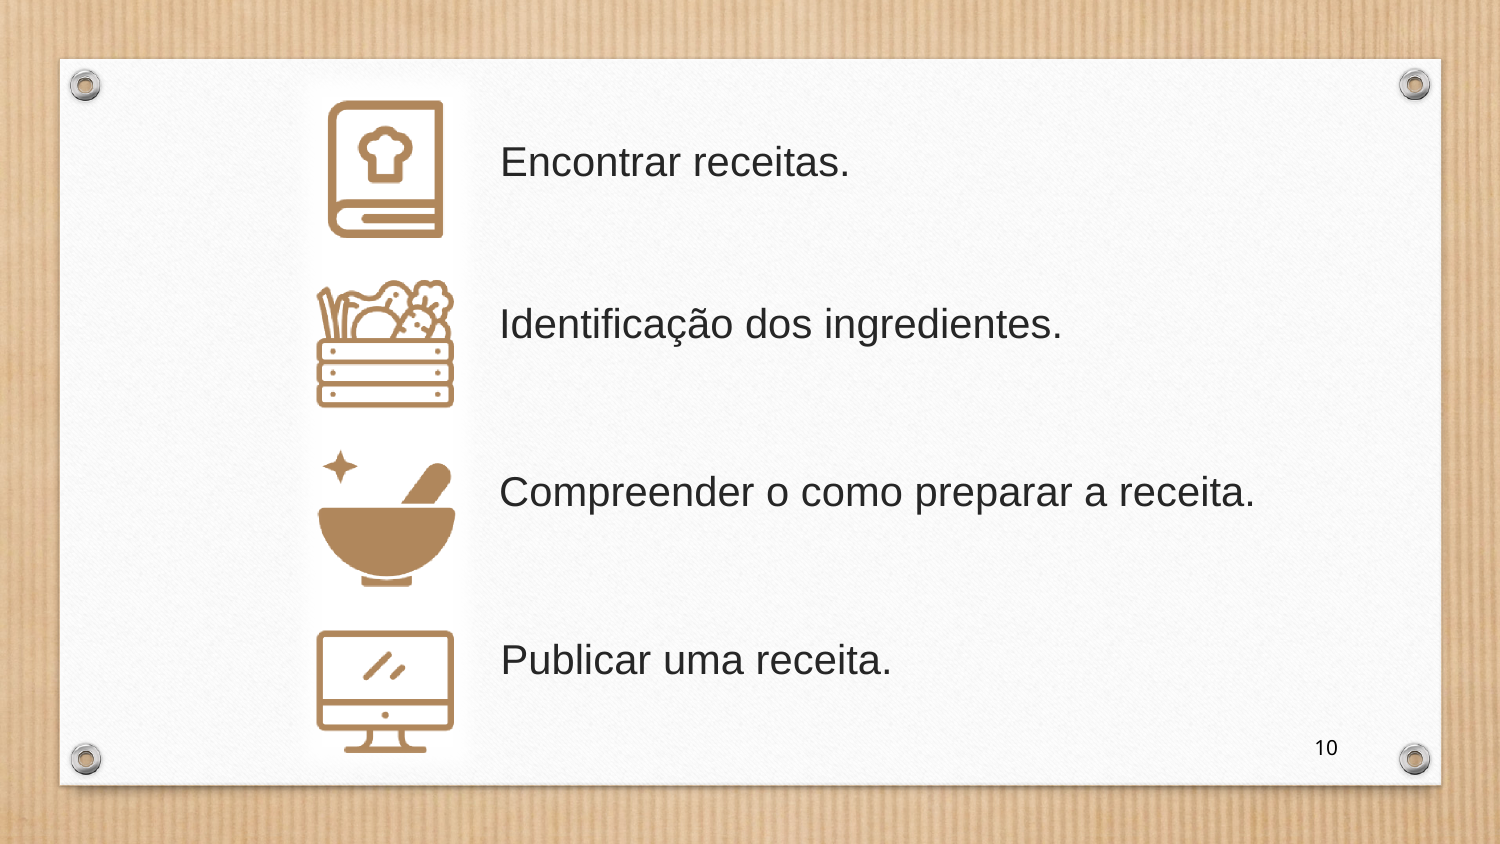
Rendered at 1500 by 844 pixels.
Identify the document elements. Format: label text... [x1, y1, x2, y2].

text_box Publicar uma receita. [489, 625, 908, 726]
text_box Identificação dos ingredientes. [489, 289, 1185, 355]
slide_number 10 [1262, 716, 1353, 782]
text_box Compreender o como preparar a receita. [489, 457, 1369, 523]
text_box Encontrar receitas. [489, 127, 866, 193]
picture [0, 0, 1500, 844]
